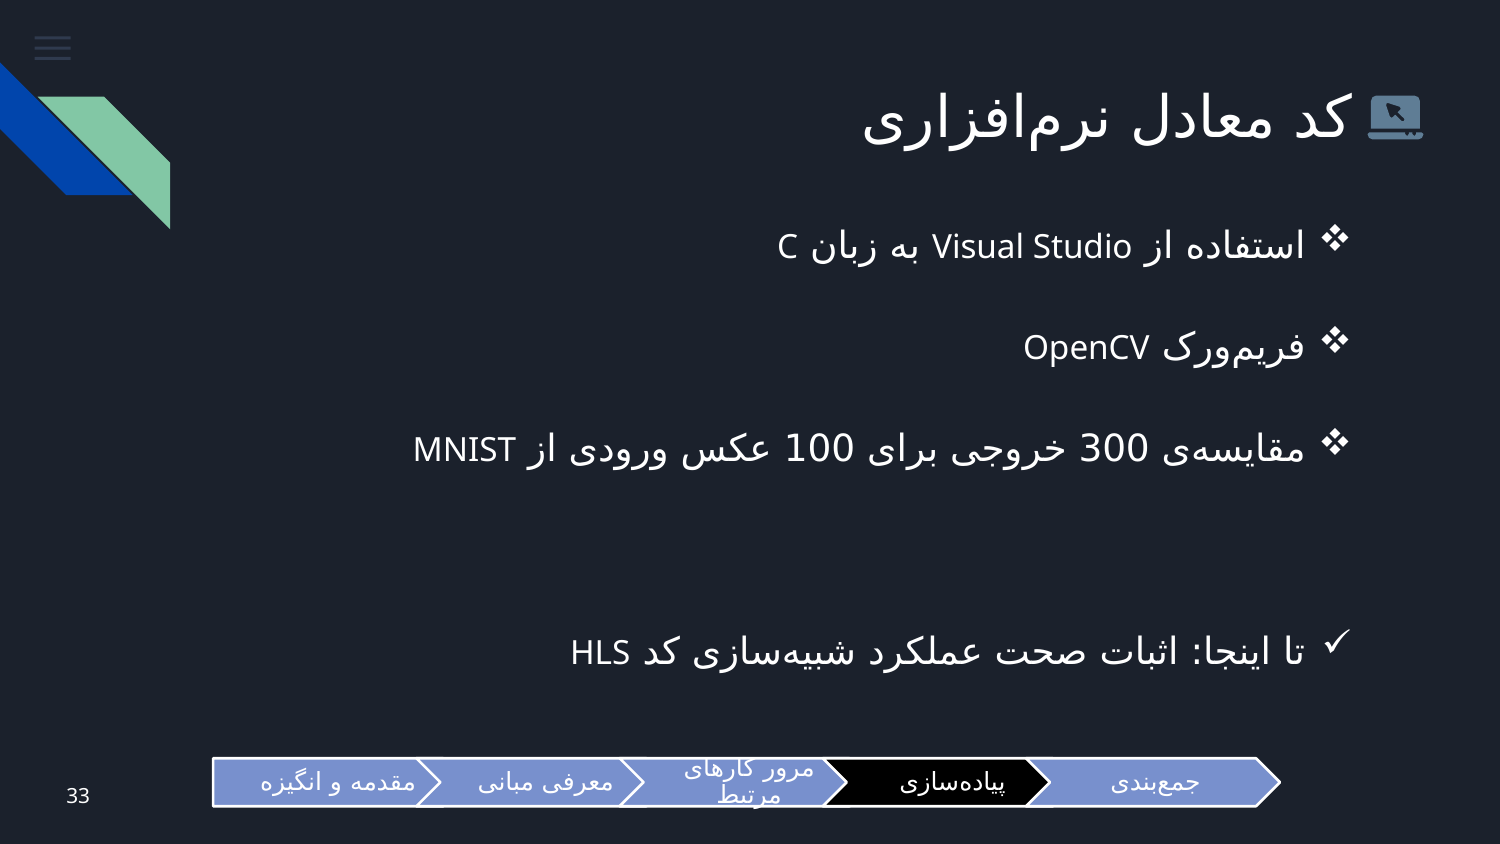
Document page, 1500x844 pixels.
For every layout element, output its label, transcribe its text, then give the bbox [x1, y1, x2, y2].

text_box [1367, 95, 1424, 140]
title کد معادل نرم‌افزاری [212, 64, 1368, 198]
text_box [212, 749, 1281, 815]
slide_number 33 [15, 765, 105, 830]
list استفاده از Visual Studio به زبان C فریم‌ورک OpenCV مقایسه‌ی 300 خروجی برای 100 عکس ورودی از MNIST تا اینجا: اثبات صحت عملکرد شبیه‌سازی کد HLS [212, 198, 1368, 735]
